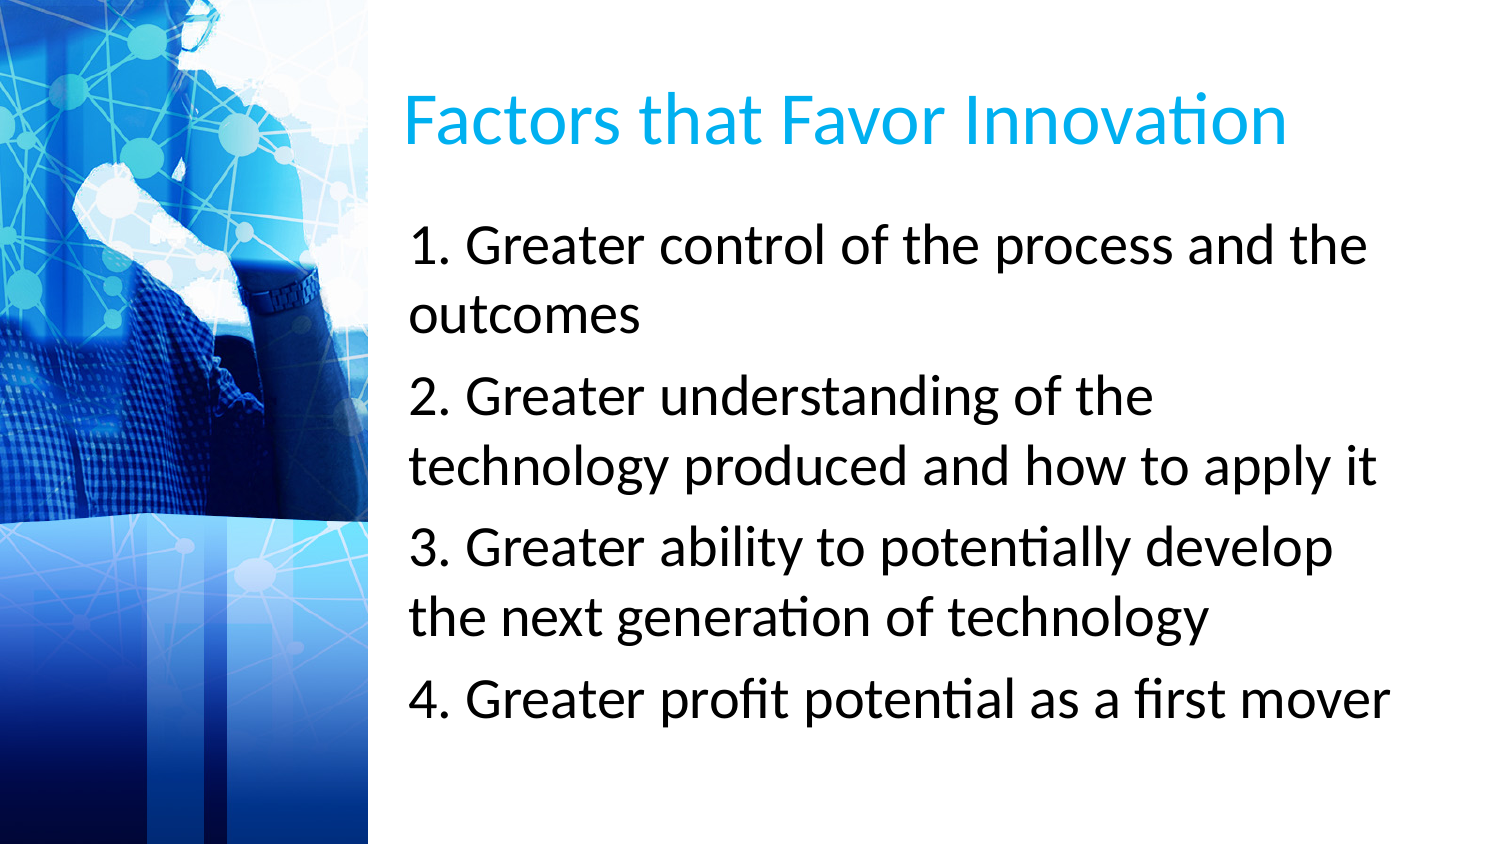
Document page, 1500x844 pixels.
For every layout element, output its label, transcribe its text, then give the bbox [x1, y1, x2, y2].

picture [0, 0, 1500, 844]
title Factors that Favor Innovation [388, 55, 1425, 175]
list 1. Greater control of the process and the outcomes 2. Greater understanding of the technology produced and how to apply it 3. Greater ability to potentially develop the next generation of technology 4. Greater profit potential as a first mover [393, 198, 1425, 774]
